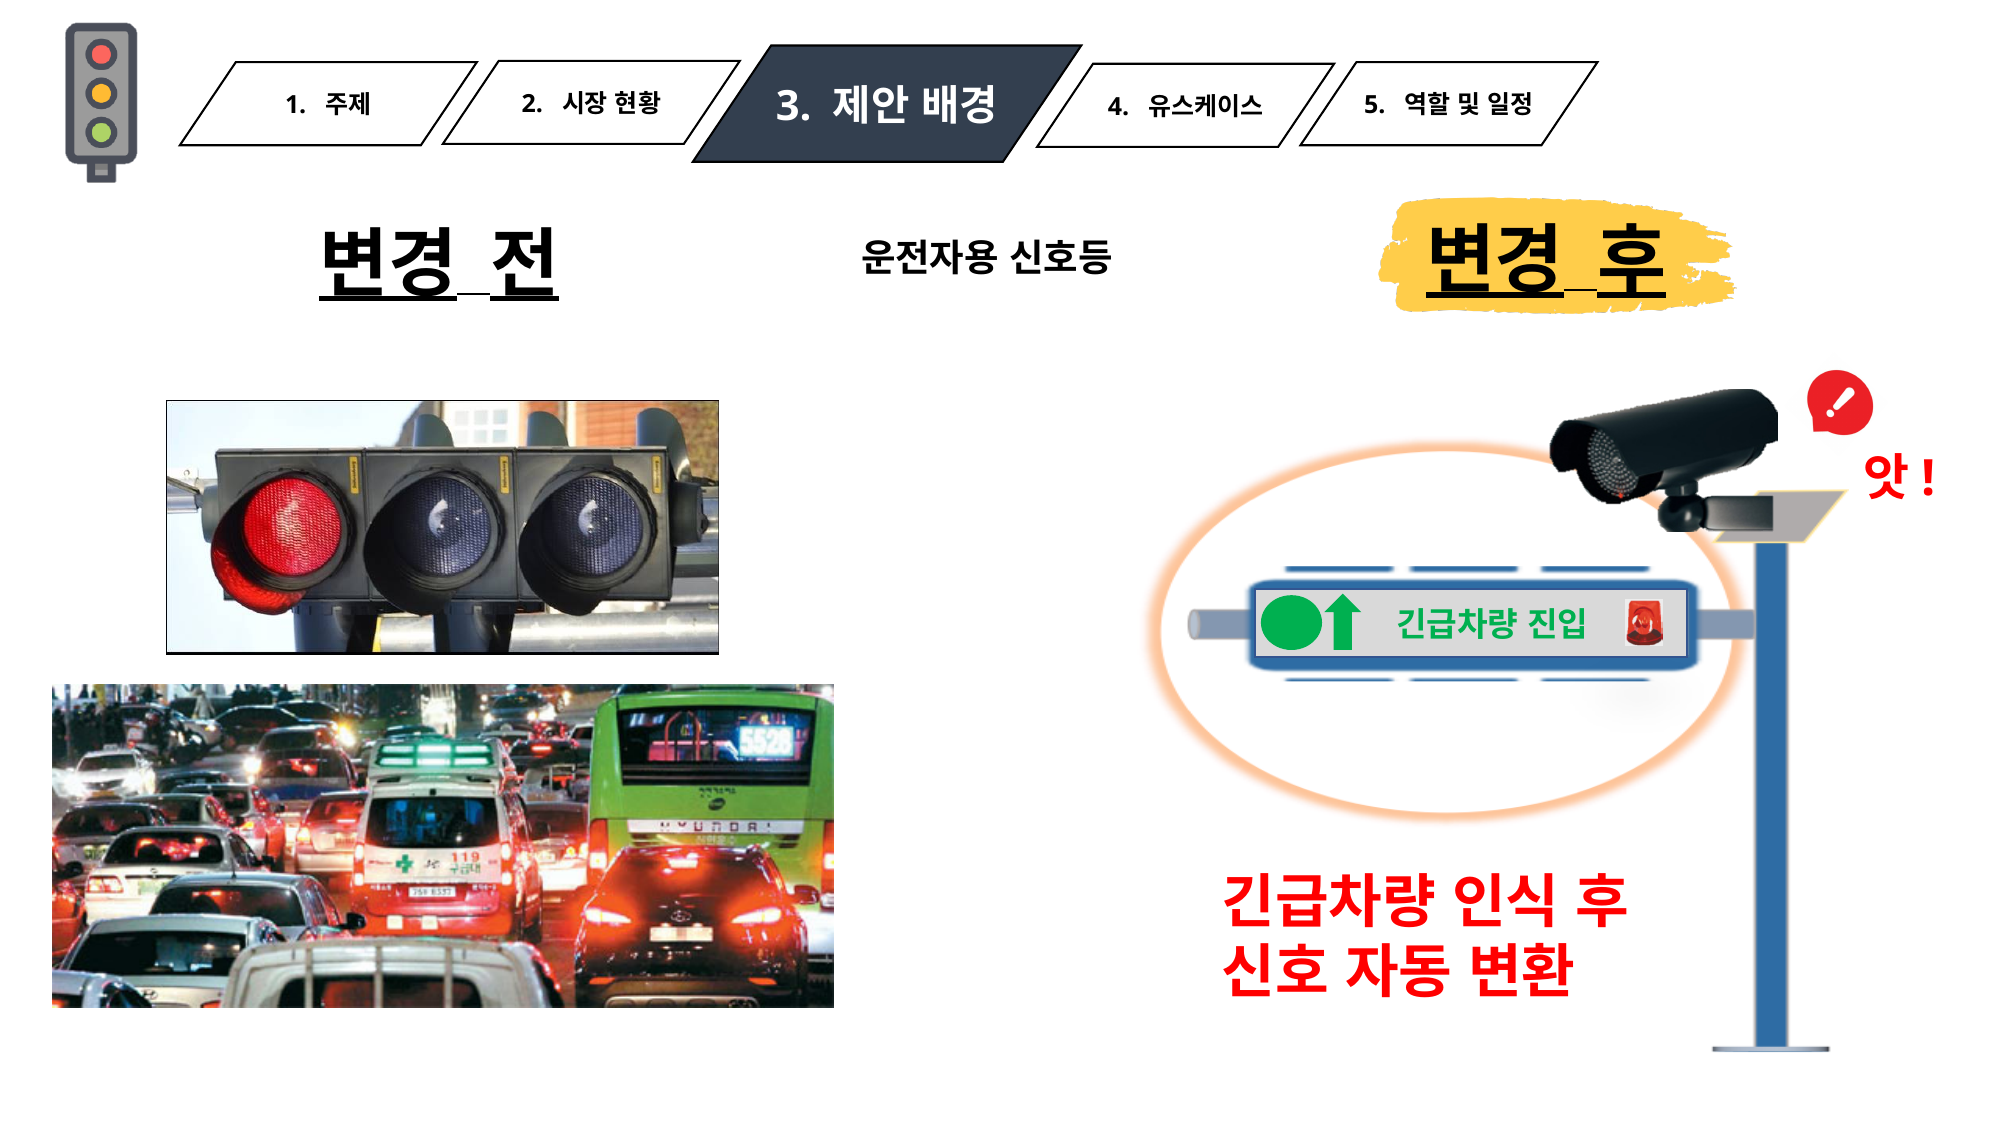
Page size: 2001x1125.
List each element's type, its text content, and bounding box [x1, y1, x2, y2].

text_box 운전자용 신호등 [846, 226, 1154, 287]
picture [166, 400, 719, 655]
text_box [179, 45, 1598, 162]
text_box 변경 전 [304, 207, 637, 313]
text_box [1120, 430, 1849, 1088]
text_box 앗! [1849, 437, 1964, 513]
picture [1537, 353, 1887, 543]
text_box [1378, 197, 1737, 314]
picture [52, 684, 834, 1008]
picture [39, 18, 163, 191]
